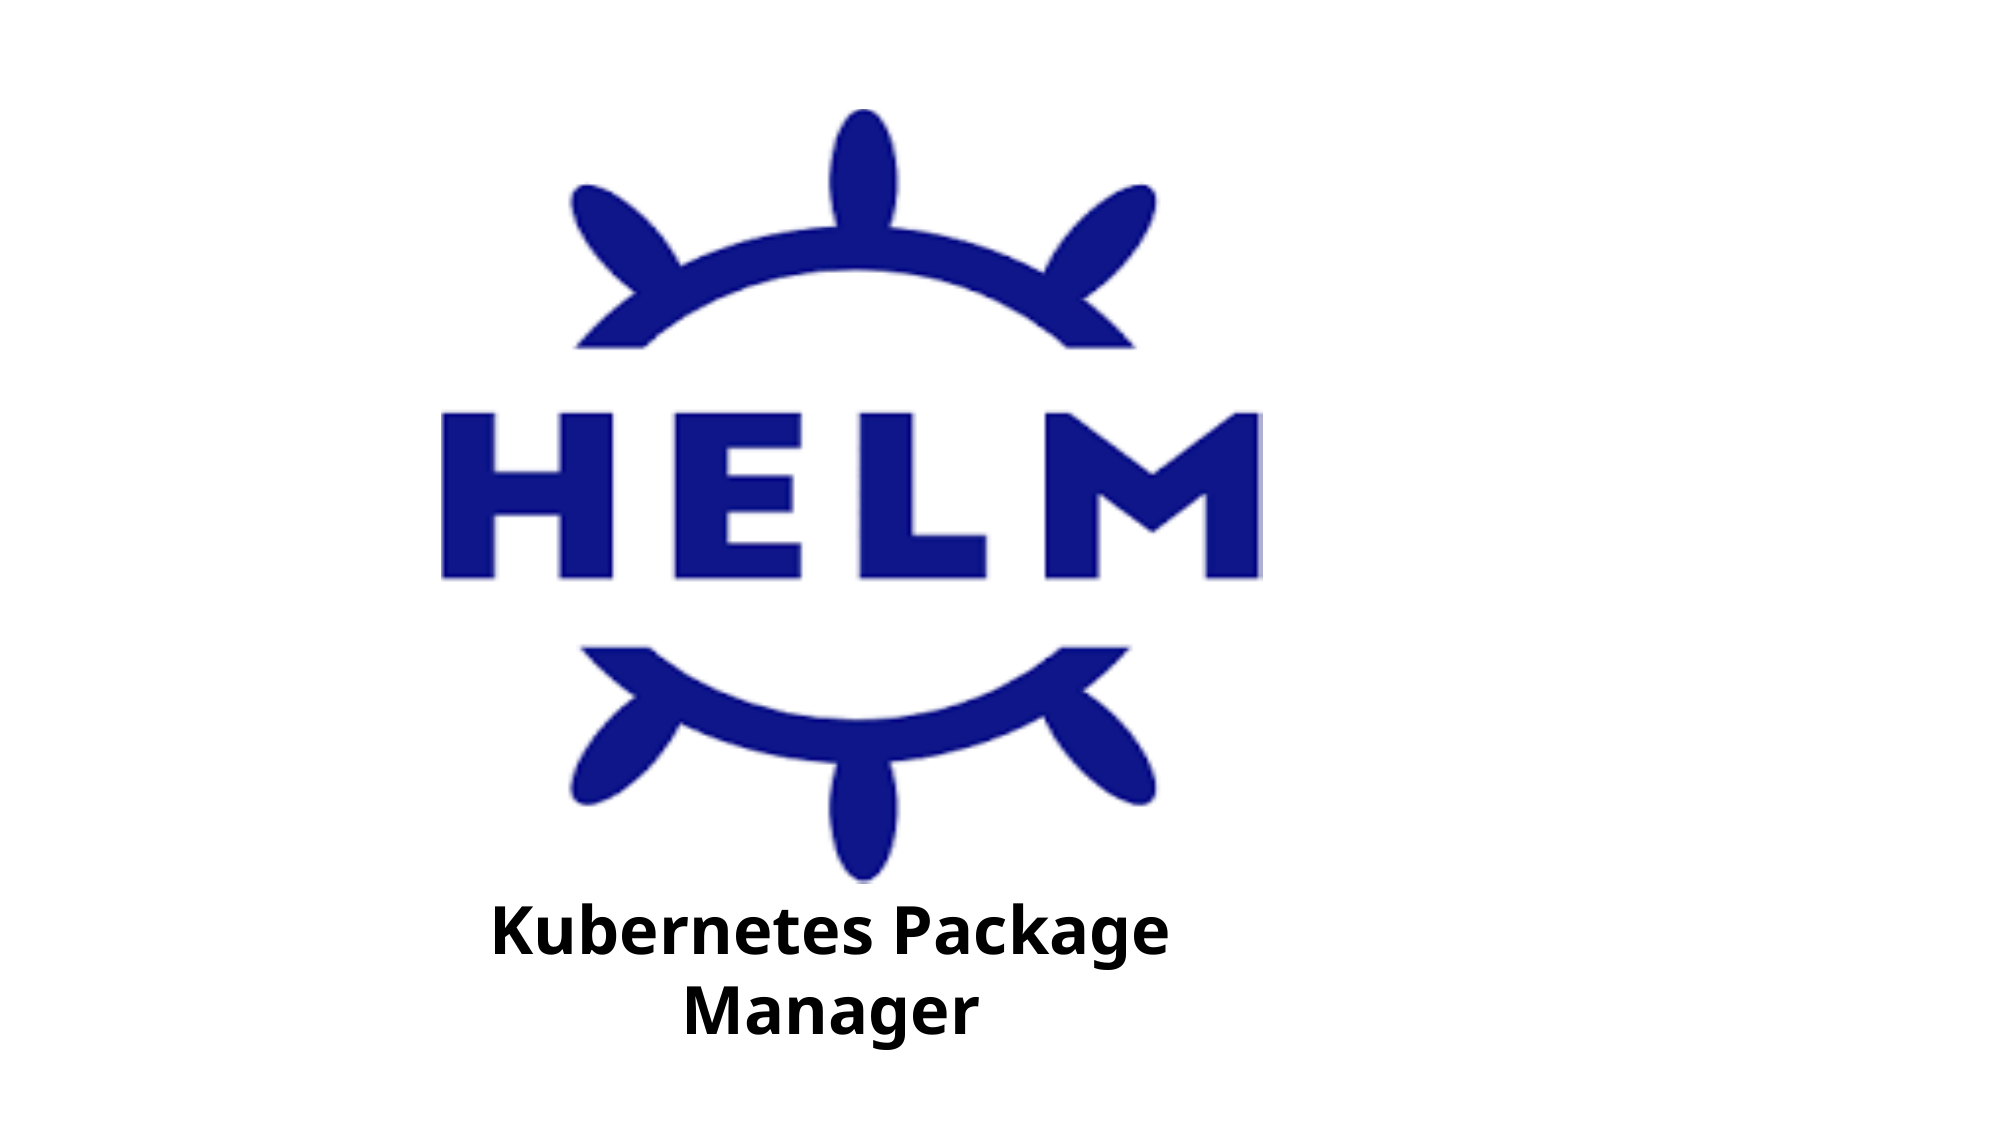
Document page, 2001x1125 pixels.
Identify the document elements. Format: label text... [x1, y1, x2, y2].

picture [440, 108, 1264, 884]
text_box Kubernetes Package Manager [324, 882, 1338, 1054]
